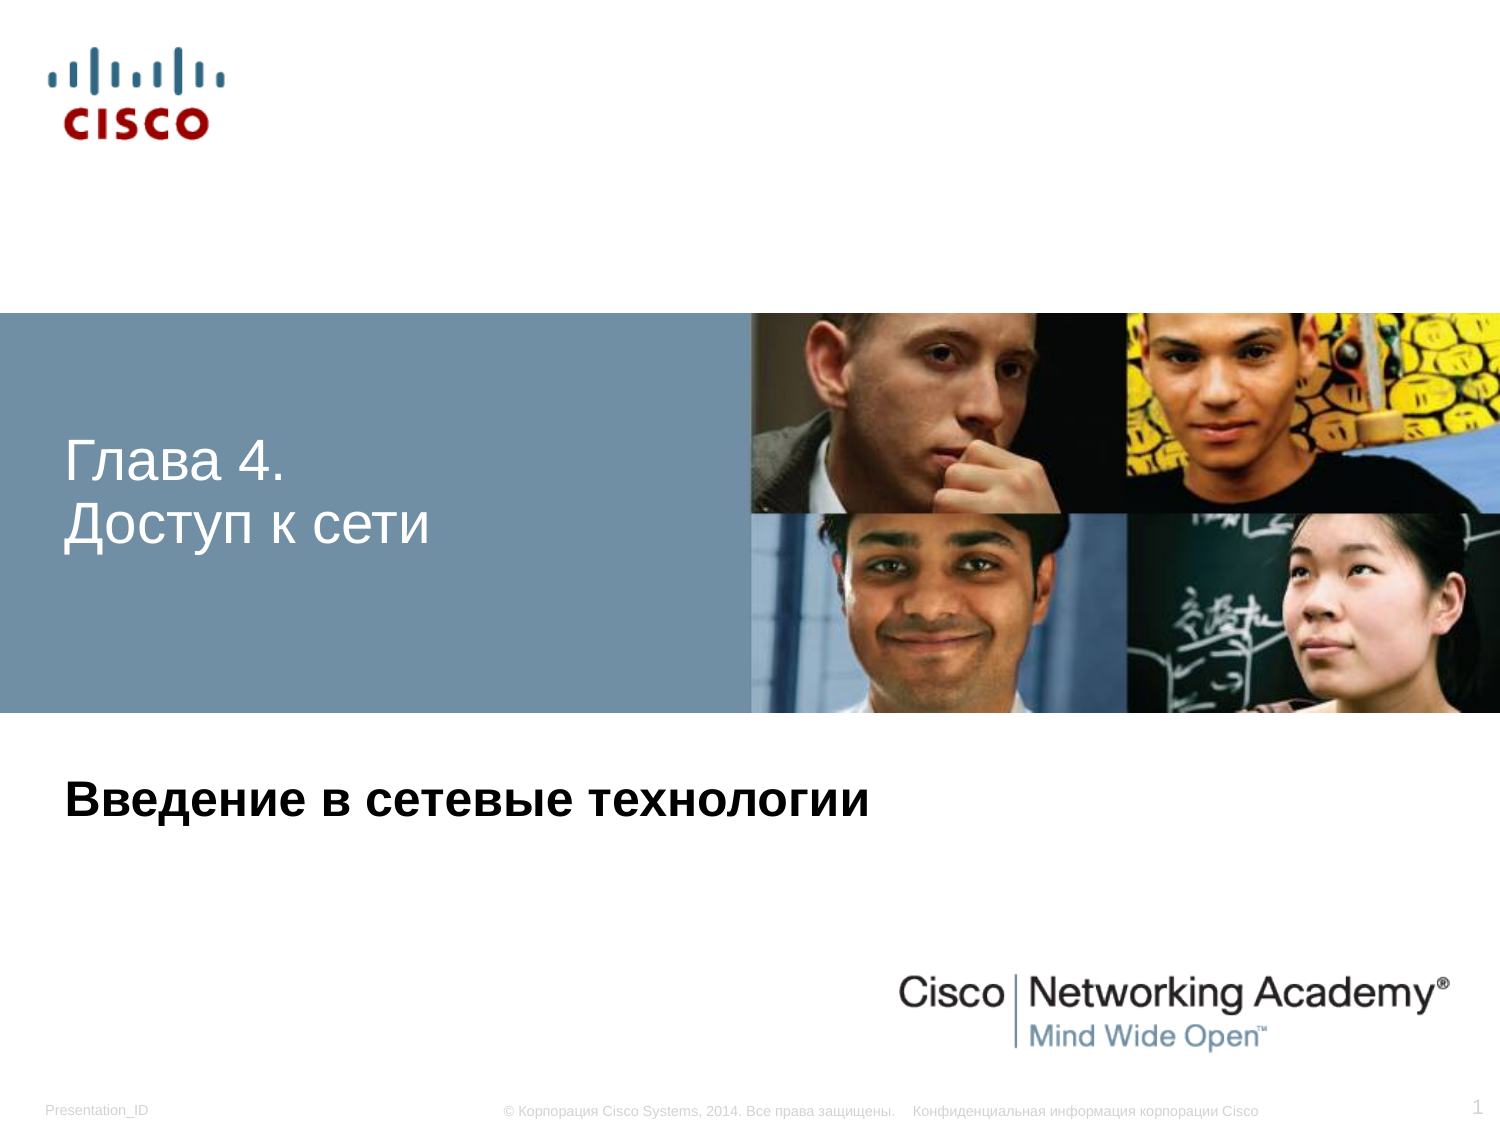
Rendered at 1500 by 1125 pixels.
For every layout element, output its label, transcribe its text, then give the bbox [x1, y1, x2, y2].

picture [40, 19, 233, 168]
subtitle Введение в сетевые технологии [51, 766, 1165, 875]
picture [0, 313, 1500, 713]
title Глава 4. Доступ к сети [51, 371, 684, 615]
picture [899, 974, 1450, 1053]
